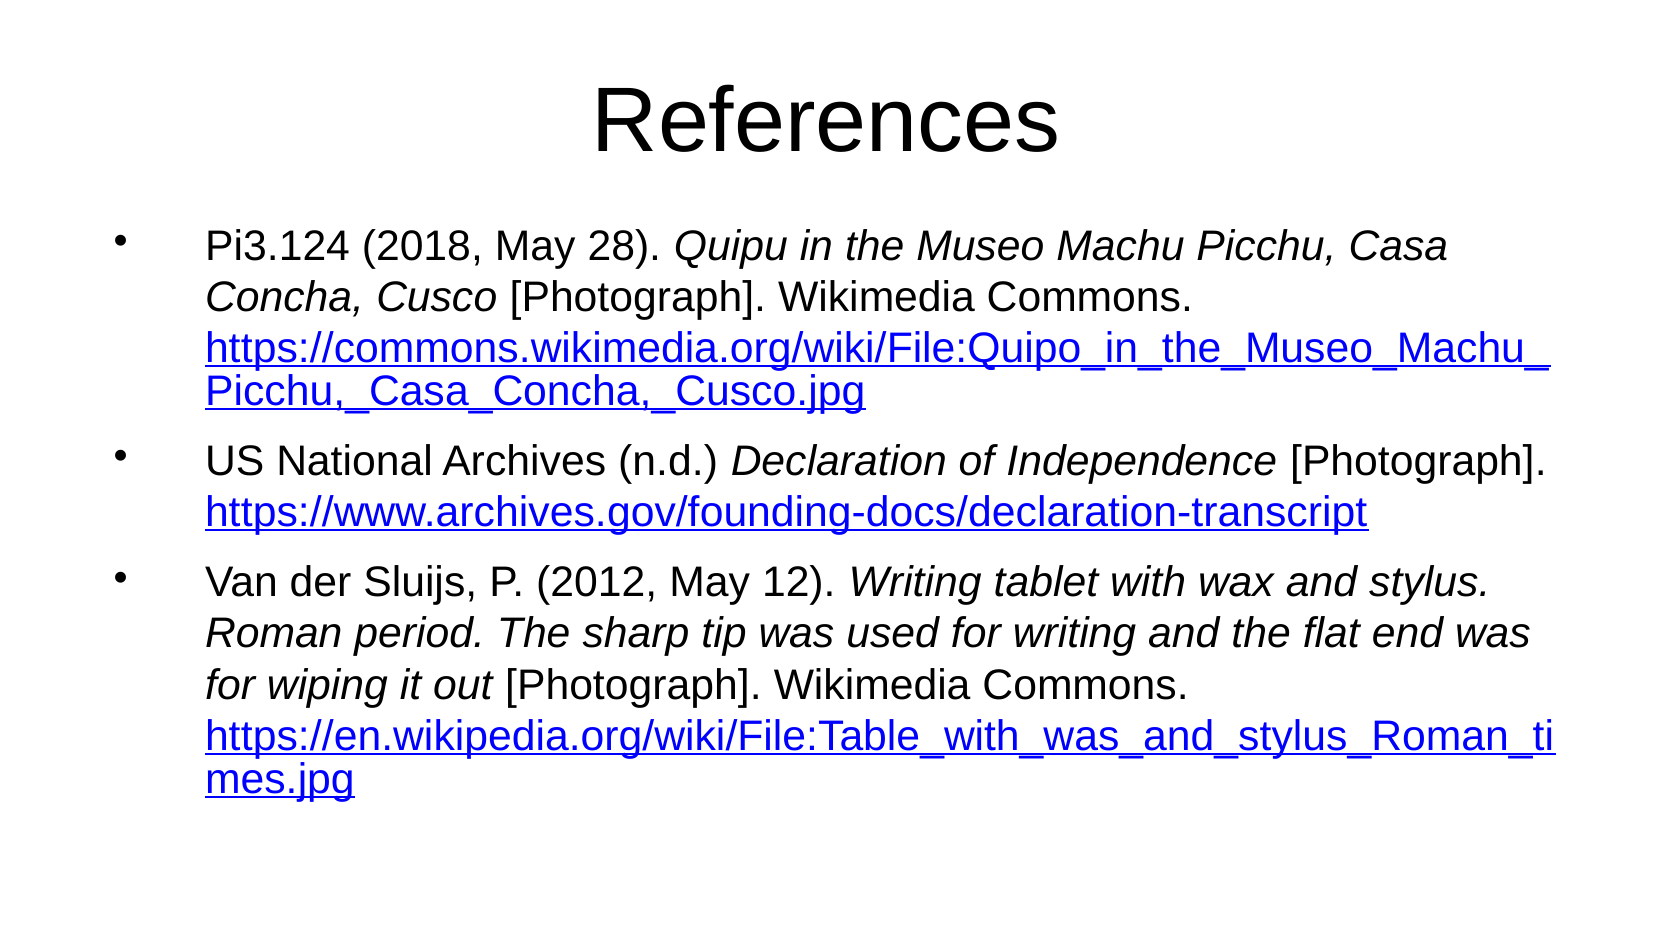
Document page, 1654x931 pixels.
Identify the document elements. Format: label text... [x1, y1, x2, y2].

text_box Pi3.124 (2018, May 28). Quipu in the Museo Machu Picchu, Casa Concha, Cusco [Photograph]. Wikimedia Commons. https://commons.wikimedia.org/wiki/File:Quipo_in_the_Museo_Machu_Picchu,_Casa_Concha,_Cusco.jpg US National Archives (n.d.) Declaration of Independence [Photograph]. https://www.archives.gov/founding-docs/declaration-transcript Van der Sluijs, P. (2012, May 12). Writing tablet with wax and stylus. Roman period. The sharp tip was used for writing and the flat end was for wiping it out [Photograph]. Wikimedia Commons. https://en.wikipedia.org/wiki/File:Table_with_was_and_stylus_Roman_times.jpg [82, 217, 1571, 757]
text_box References [82, 37, 1571, 192]
